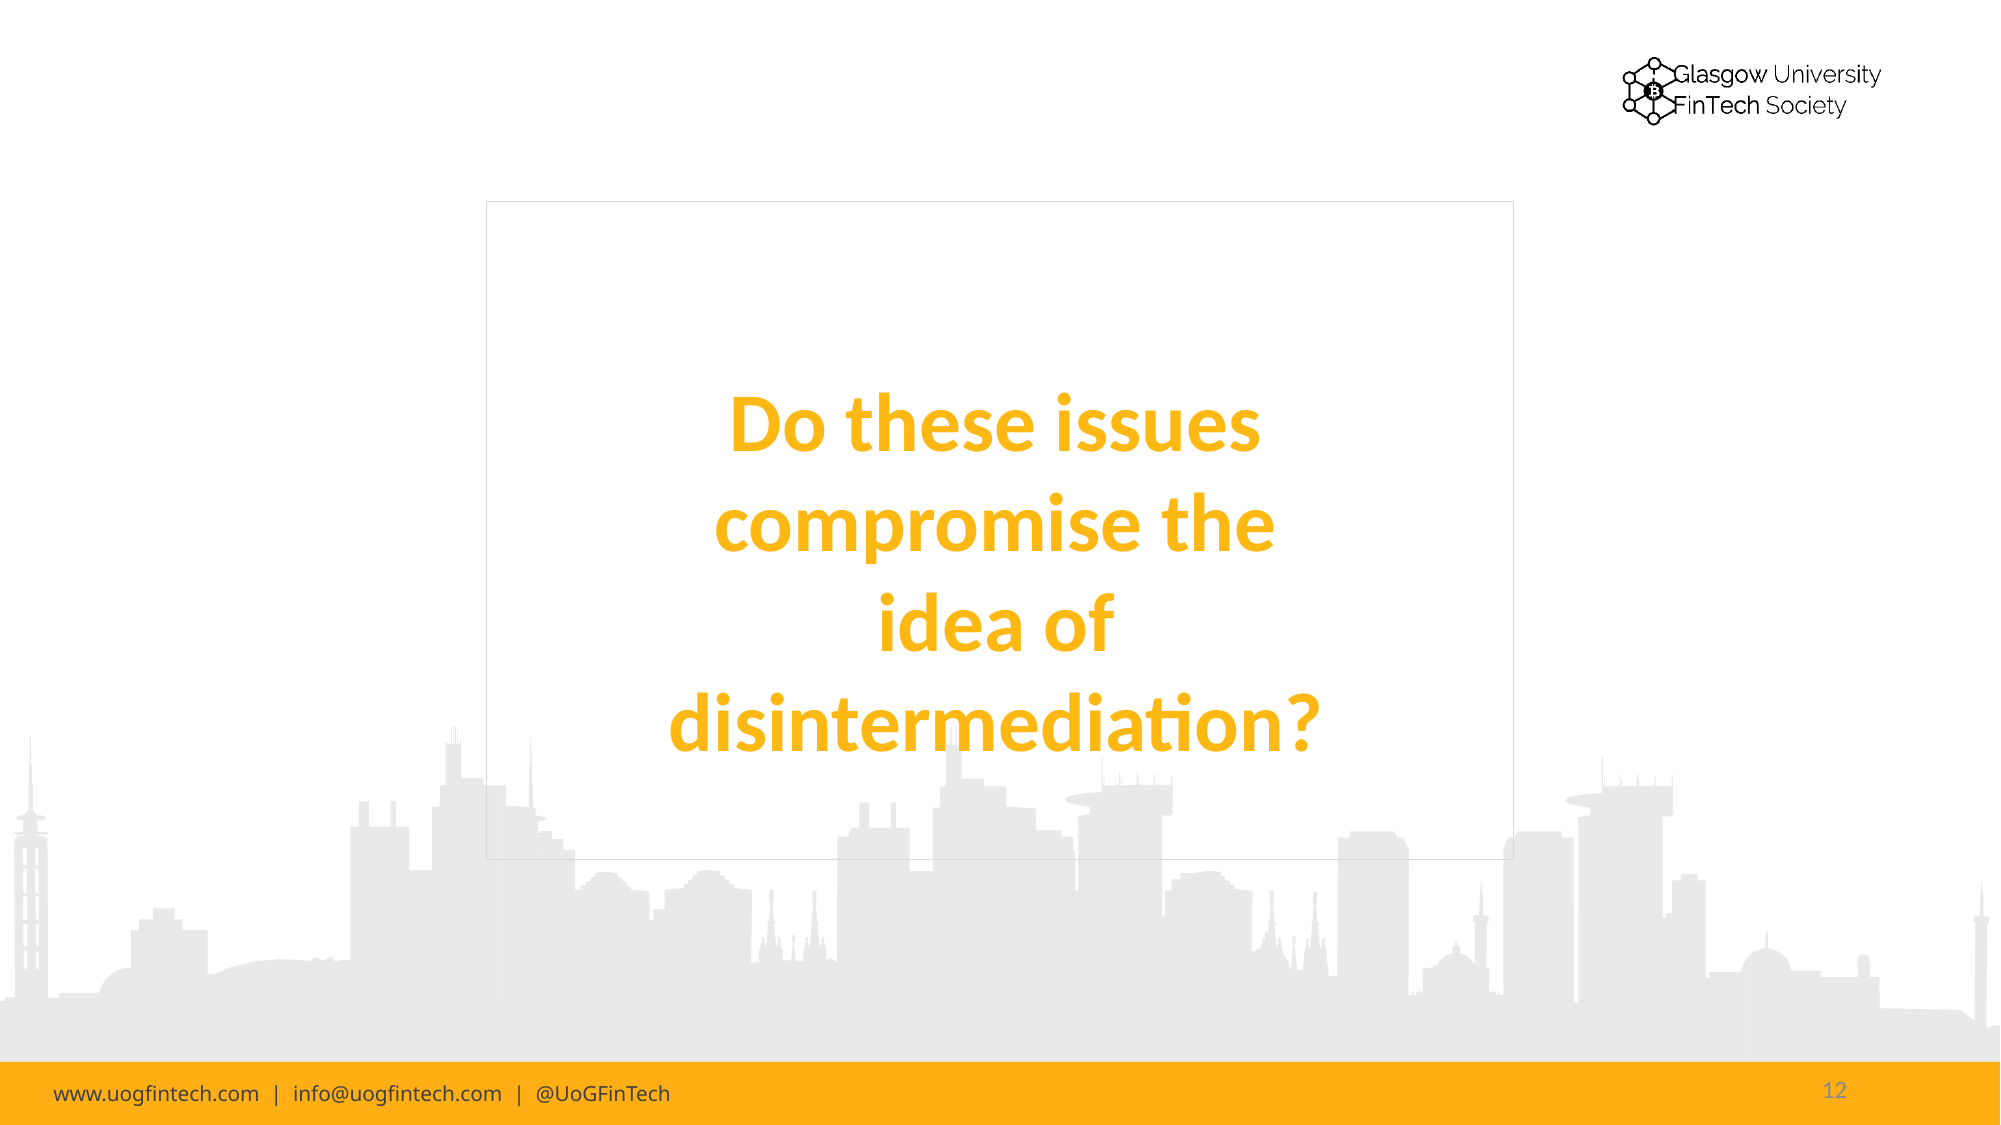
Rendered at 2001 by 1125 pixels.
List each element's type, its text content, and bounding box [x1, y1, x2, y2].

picture [1618, 39, 1886, 143]
slide_number 12 [1412, 1074, 1863, 1103]
text_box Do these issues compromise the idea of disintermediation? [634, 361, 1358, 776]
text_box [486, 200, 1514, 861]
